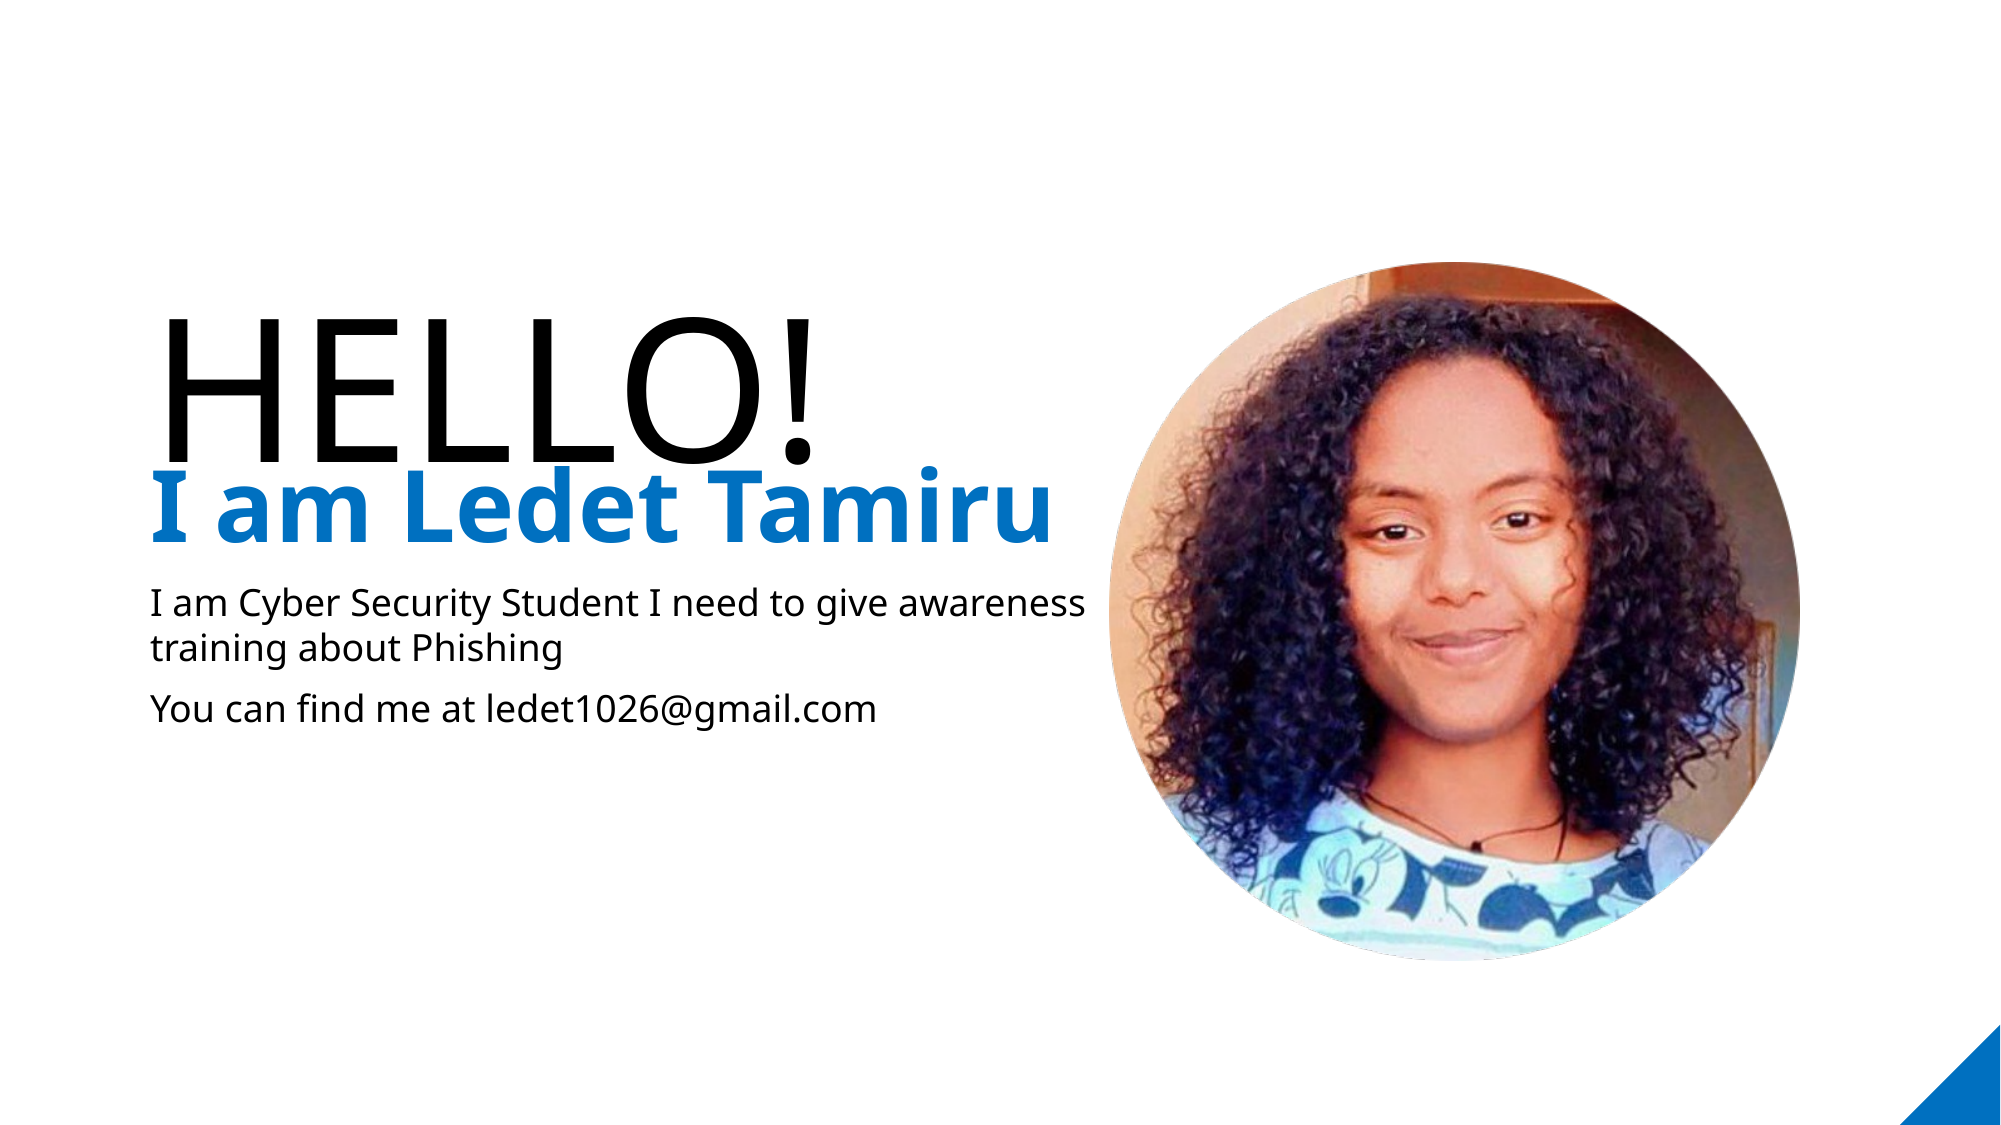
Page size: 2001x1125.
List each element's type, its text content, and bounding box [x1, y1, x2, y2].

title HELLO! [150, 262, 1101, 442]
subtitle I am Ledet Tamiru I am Cyber Security Student I need to give awareness training about Phishing You can find me at ledet1026@gmail.com [150, 442, 1101, 862]
picture [1109, 262, 1800, 961]
